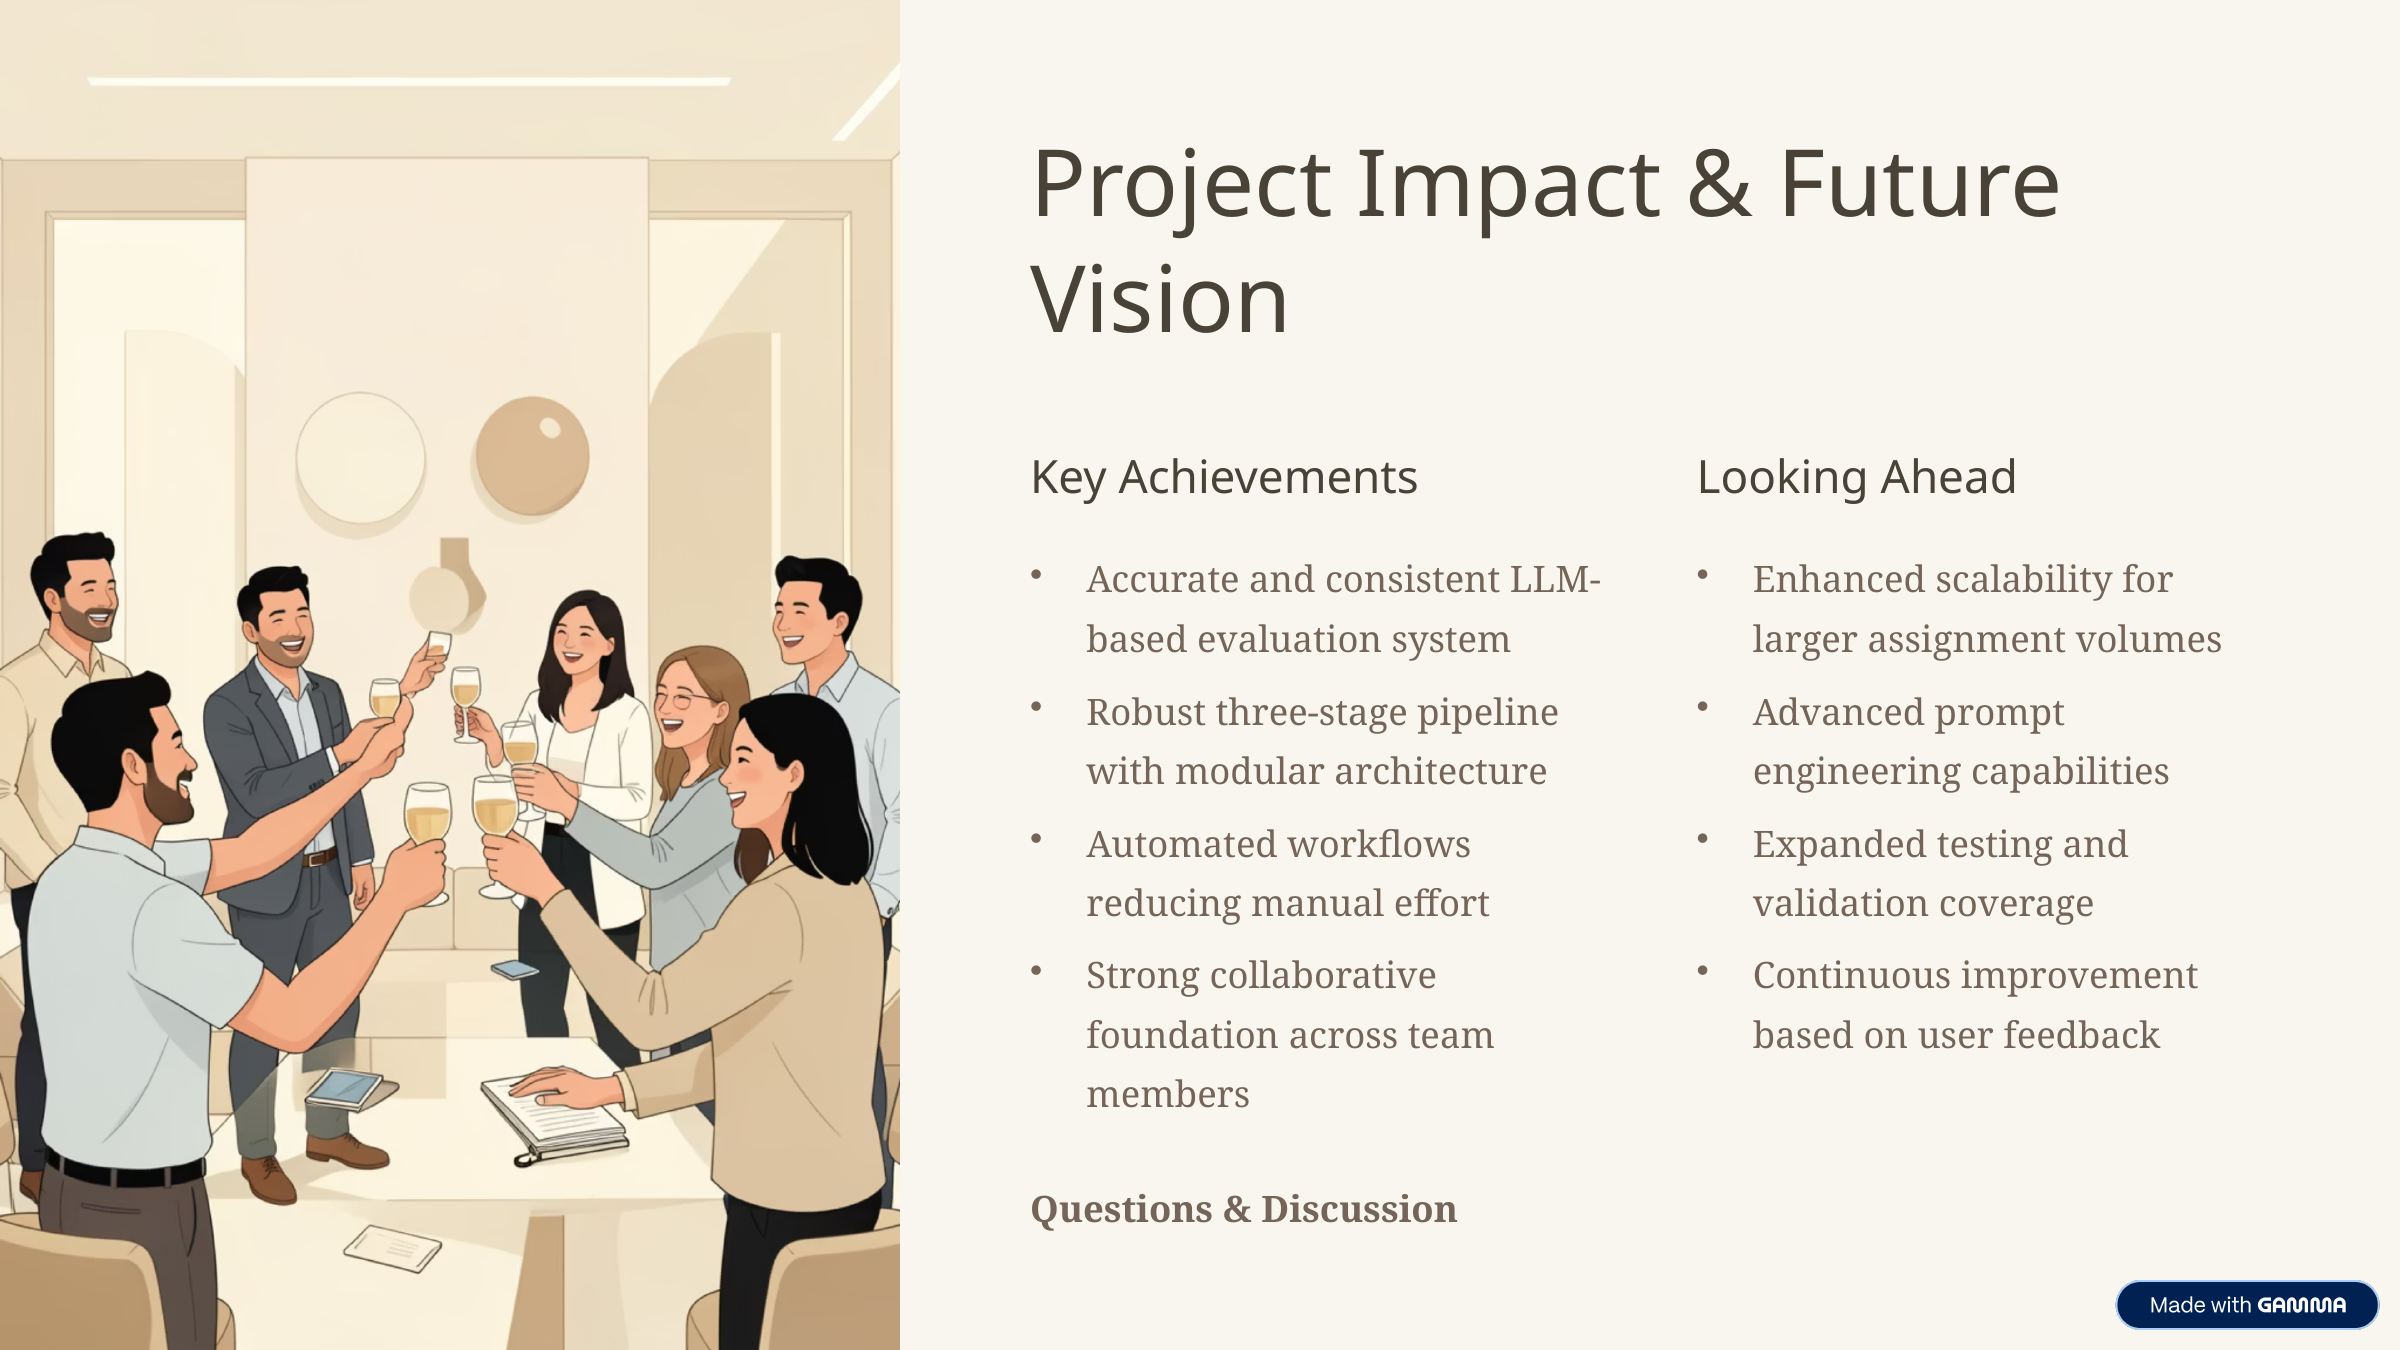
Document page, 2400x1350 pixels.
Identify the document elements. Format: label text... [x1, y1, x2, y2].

text_box Expanded testing and validation coverage [1696, 804, 2271, 924]
picture [2106, 1271, 2389, 1339]
text_box Strong collaborative foundation across team members [1030, 936, 1605, 1116]
picture [0, 0, 900, 1350]
text_box Enhanced scalability for larger assignment volumes [1696, 540, 2271, 660]
text_box Advanced prompt engineering capabilities [1696, 672, 2271, 792]
text_box Project Impact & Future Vision [1030, 119, 2270, 353]
text_box Questions & Discussion [1030, 1170, 2270, 1230]
text_box Robust three-stage pipeline with modular architecture [1030, 672, 1605, 792]
text_box Continuous improvement based on user feedback [1696, 936, 2271, 1056]
text_box Automated workflows reducing manual effort [1030, 804, 1605, 924]
text_box Looking Ahead [1696, 445, 2162, 504]
text_box Accurate and consistent LLM-based evaluation system [1030, 540, 1605, 660]
text_box Key Achievements [1030, 445, 1496, 504]
